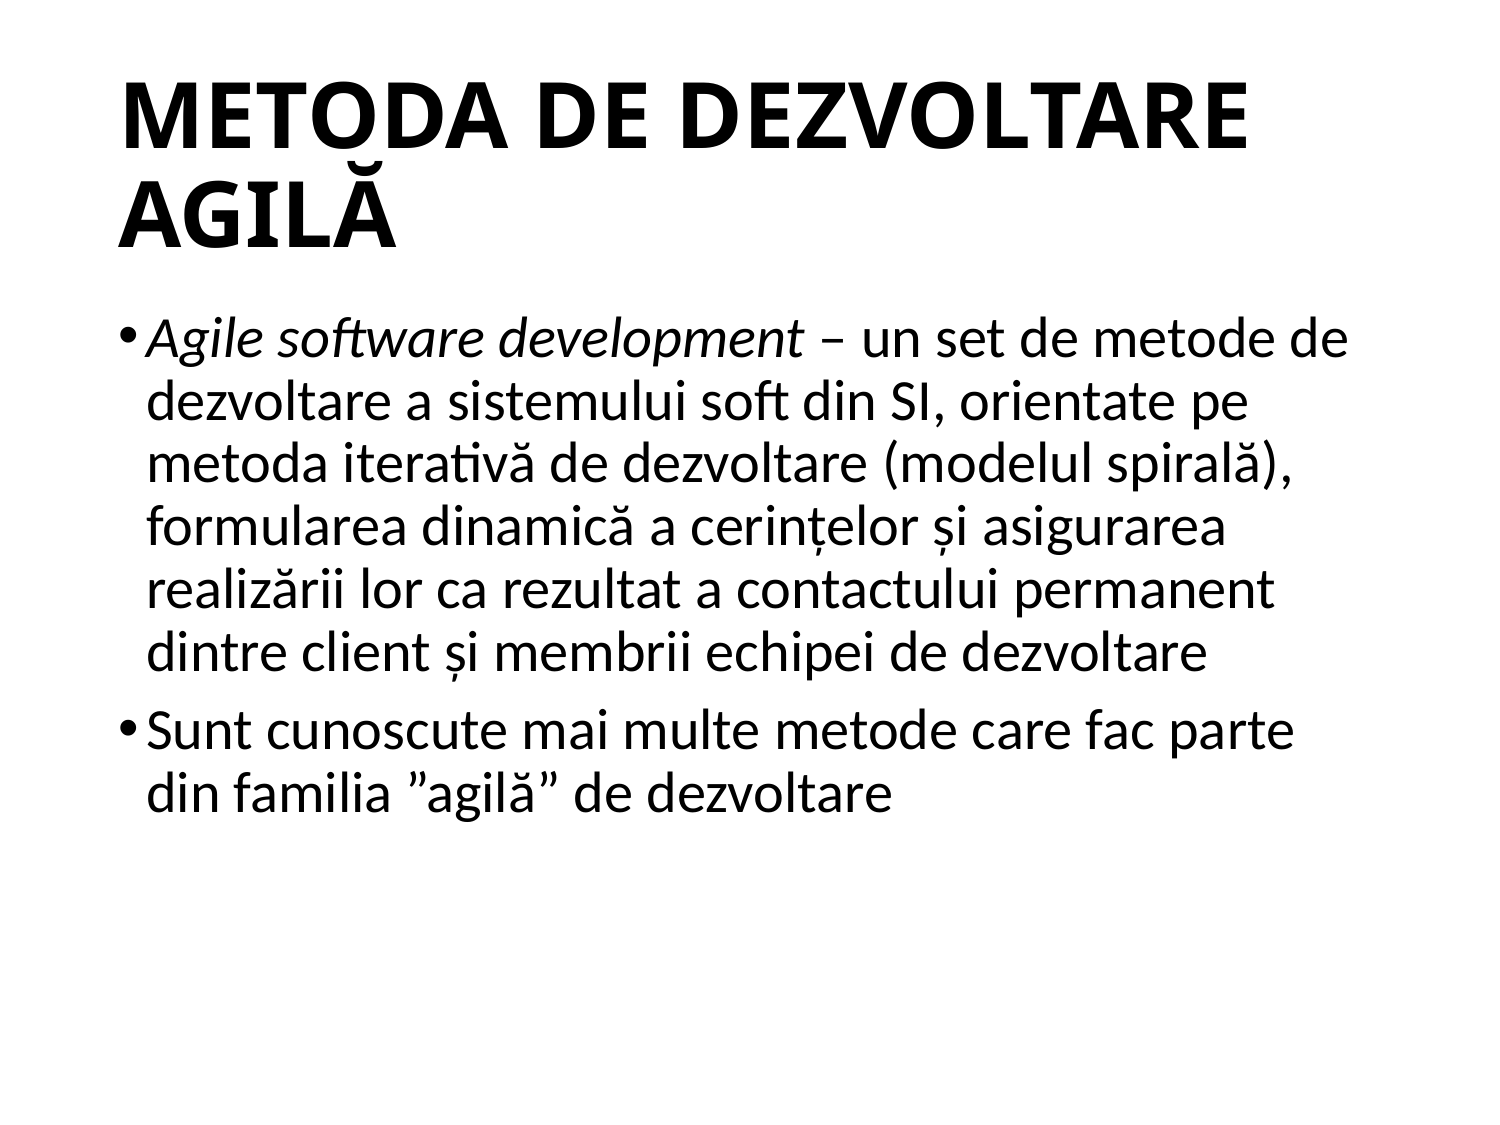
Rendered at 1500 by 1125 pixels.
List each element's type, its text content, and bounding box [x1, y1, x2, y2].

list Agile software development – un set de metode de dezvoltare a sistemului soft din SI, orientate pe metoda iterativă de dezvoltare (modelul spirală), formularea dinamică a cerințelor și asigurarea realizării lor ca rezultat a contactului permanent dintre client și membrii echipei de dezvoltare Sunt cunoscute mai multe metode care fac parte din familia ”agilă” de dezvoltare [103, 299, 1397, 1014]
title METODA DE DEZVOLTARE AGILĂ [103, 59, 1397, 278]
